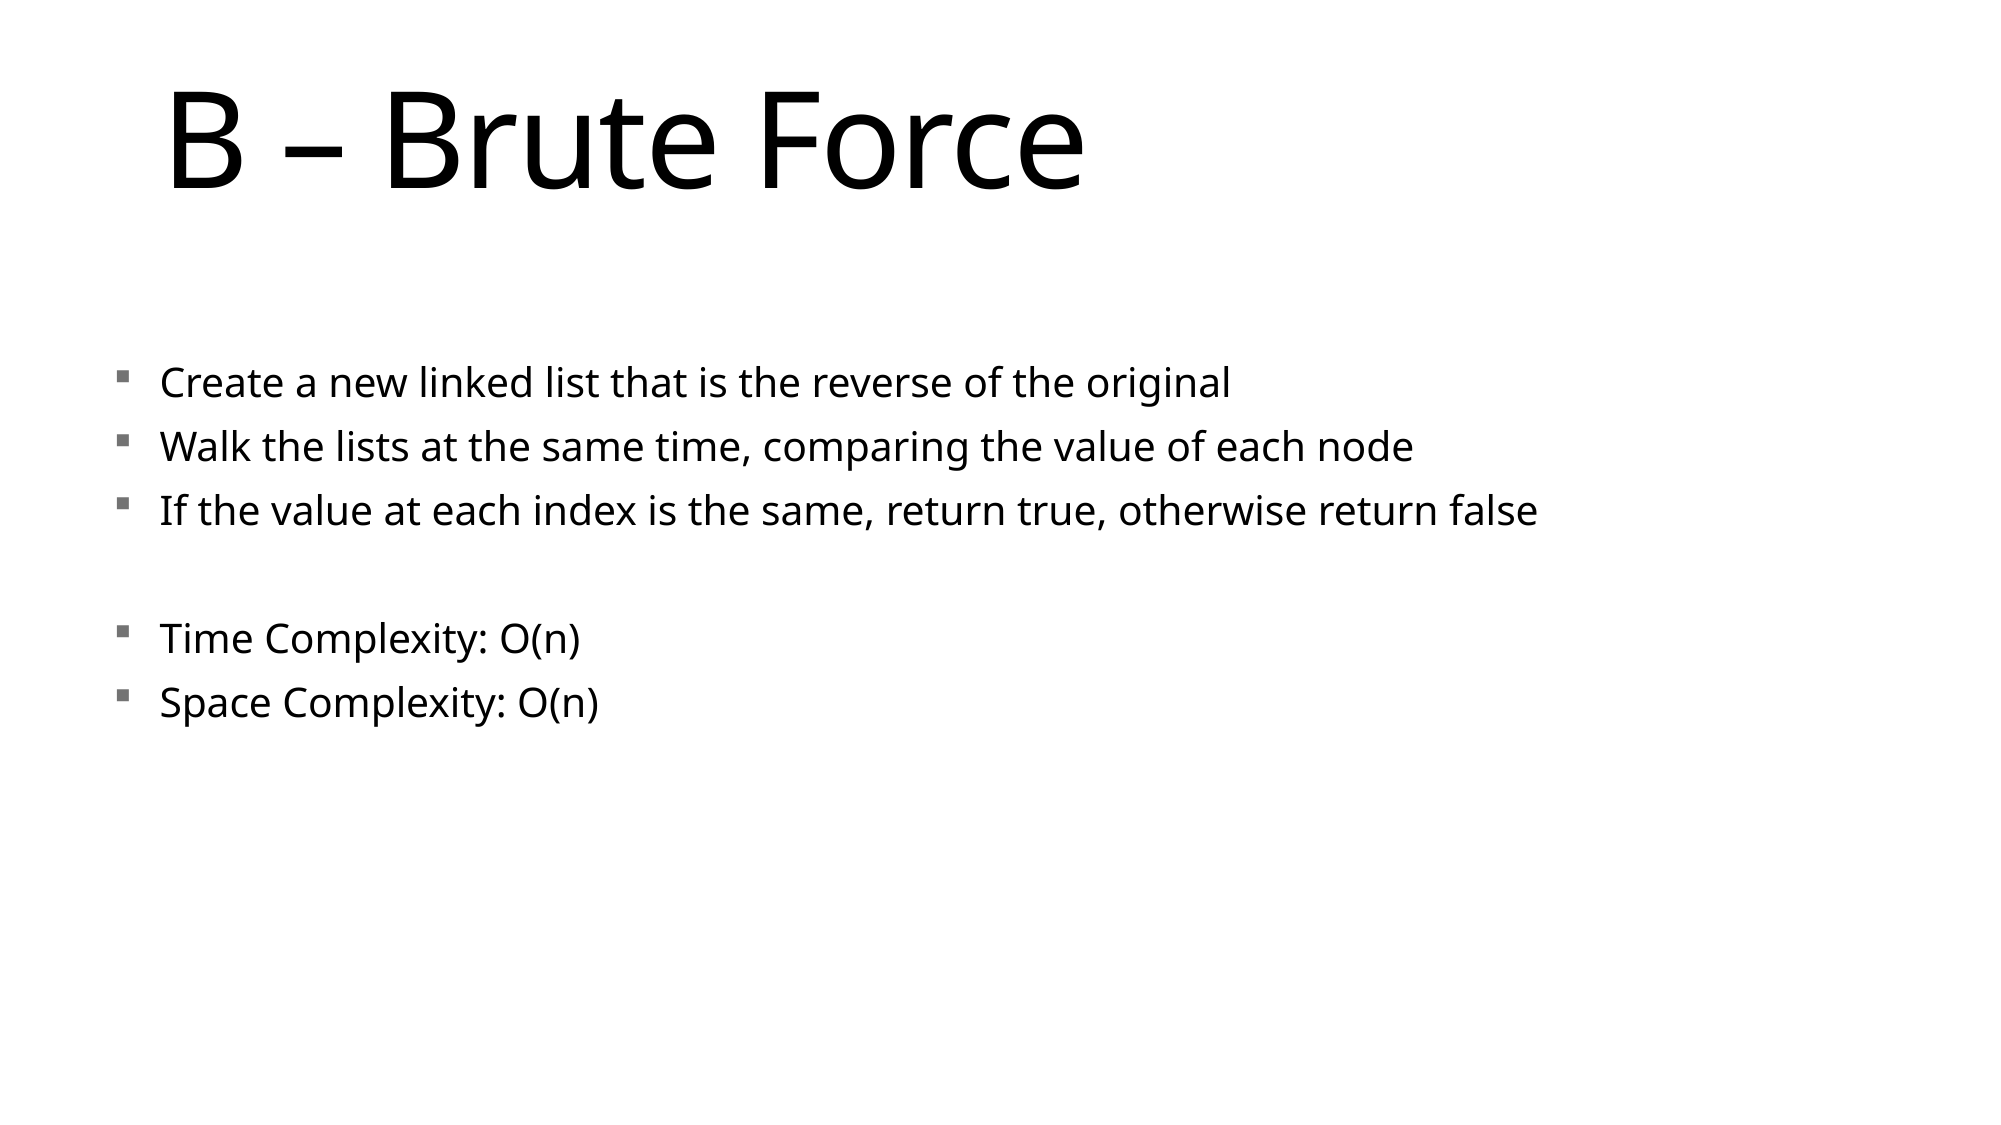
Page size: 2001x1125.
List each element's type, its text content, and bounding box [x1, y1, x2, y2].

title B – Brute Force [137, 59, 1863, 278]
list Create a new linked list that is the reverse of the original Walk the lists at the same time, comparing the value of each node If the value at each index is the same, return true, otherwise return false Time Complexity: O(n) Space Complexity: O(n) [89, 338, 1815, 856]
